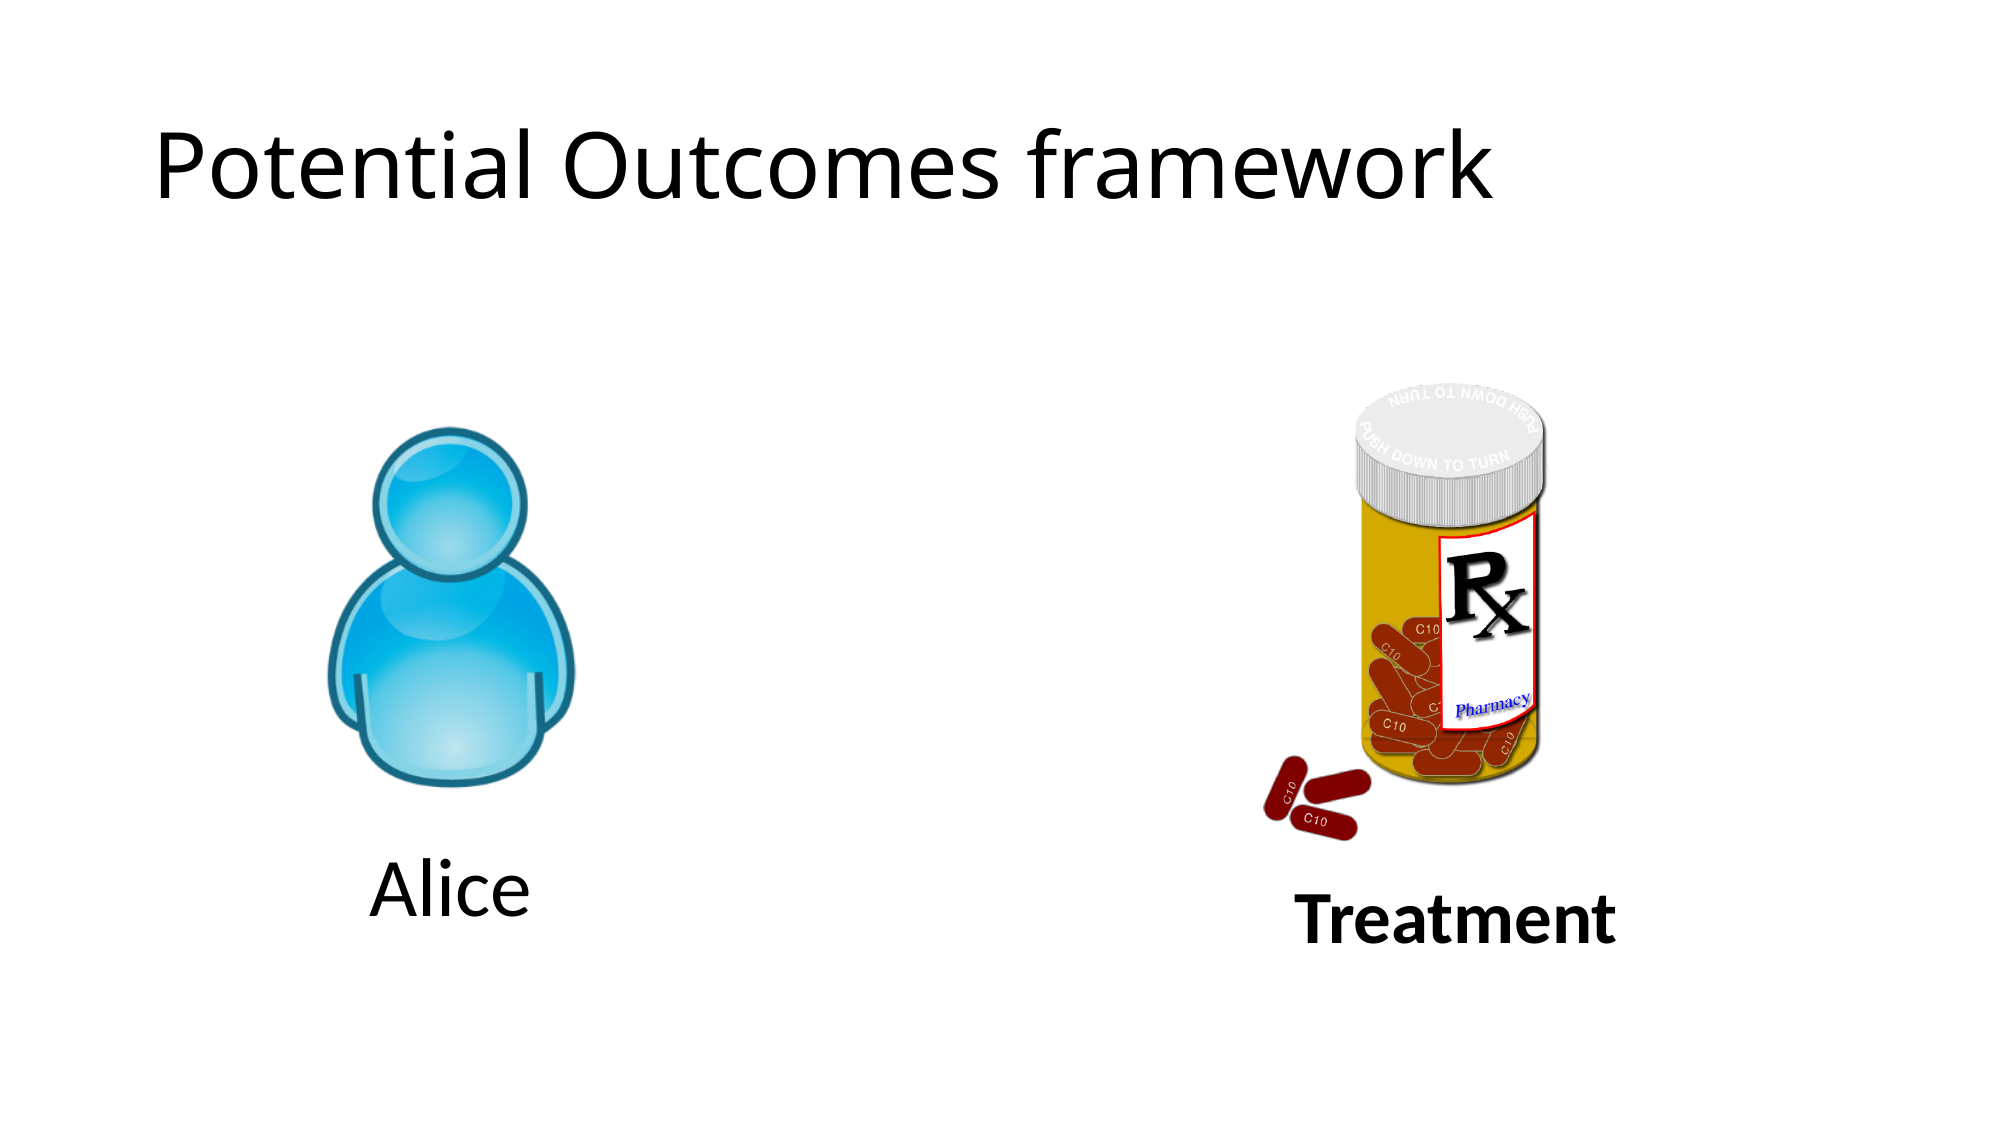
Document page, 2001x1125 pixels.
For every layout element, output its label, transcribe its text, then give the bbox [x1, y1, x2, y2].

text_box Alice [354, 827, 548, 941]
text_box Treatment [1280, 860, 1634, 966]
picture [300, 383, 602, 827]
picture [1262, 383, 1549, 841]
title Potential Outcomes framework [137, 59, 1863, 278]
